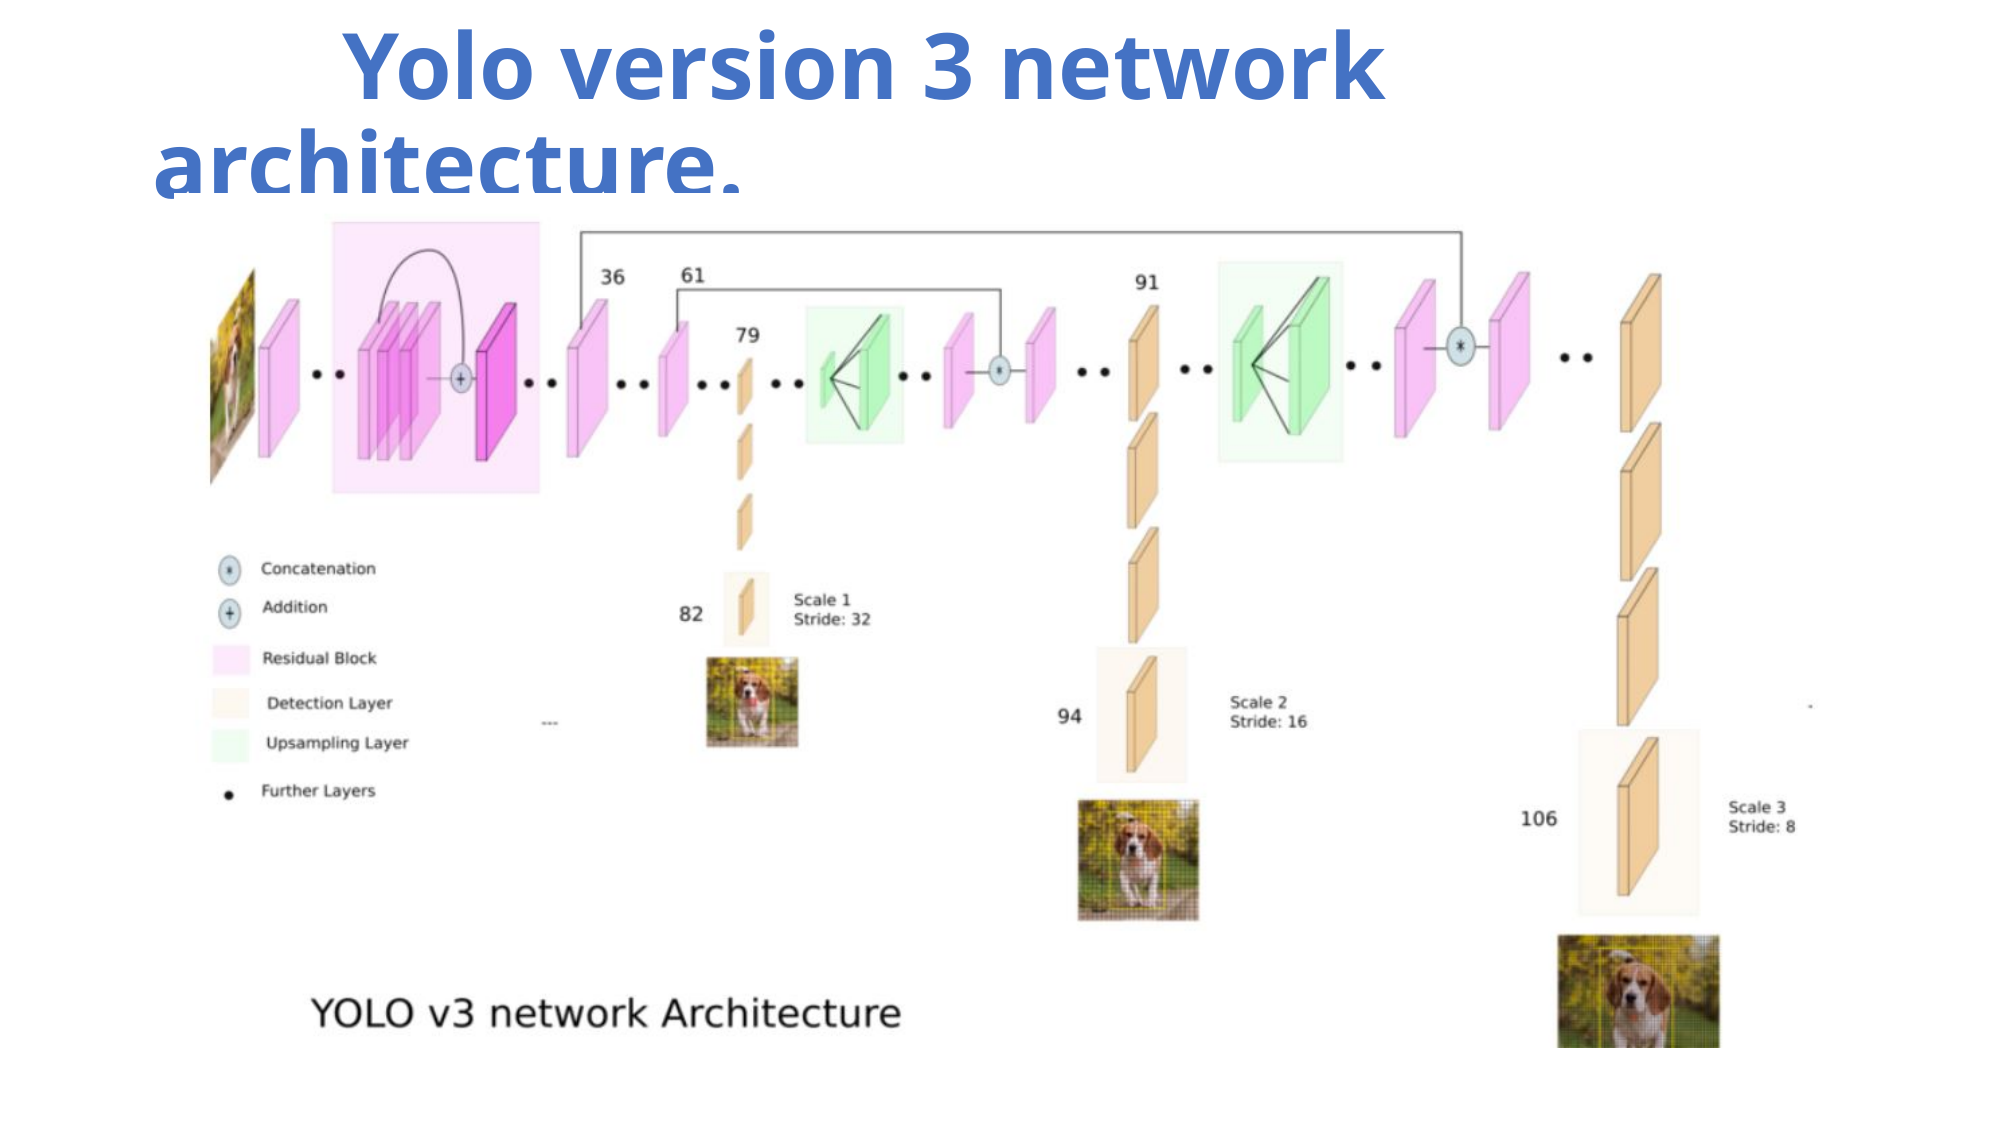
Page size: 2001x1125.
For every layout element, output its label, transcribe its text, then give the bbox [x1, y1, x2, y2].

title Yolo version 3 network architecture. [137, 59, 1863, 179]
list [174, 193, 1830, 1048]
